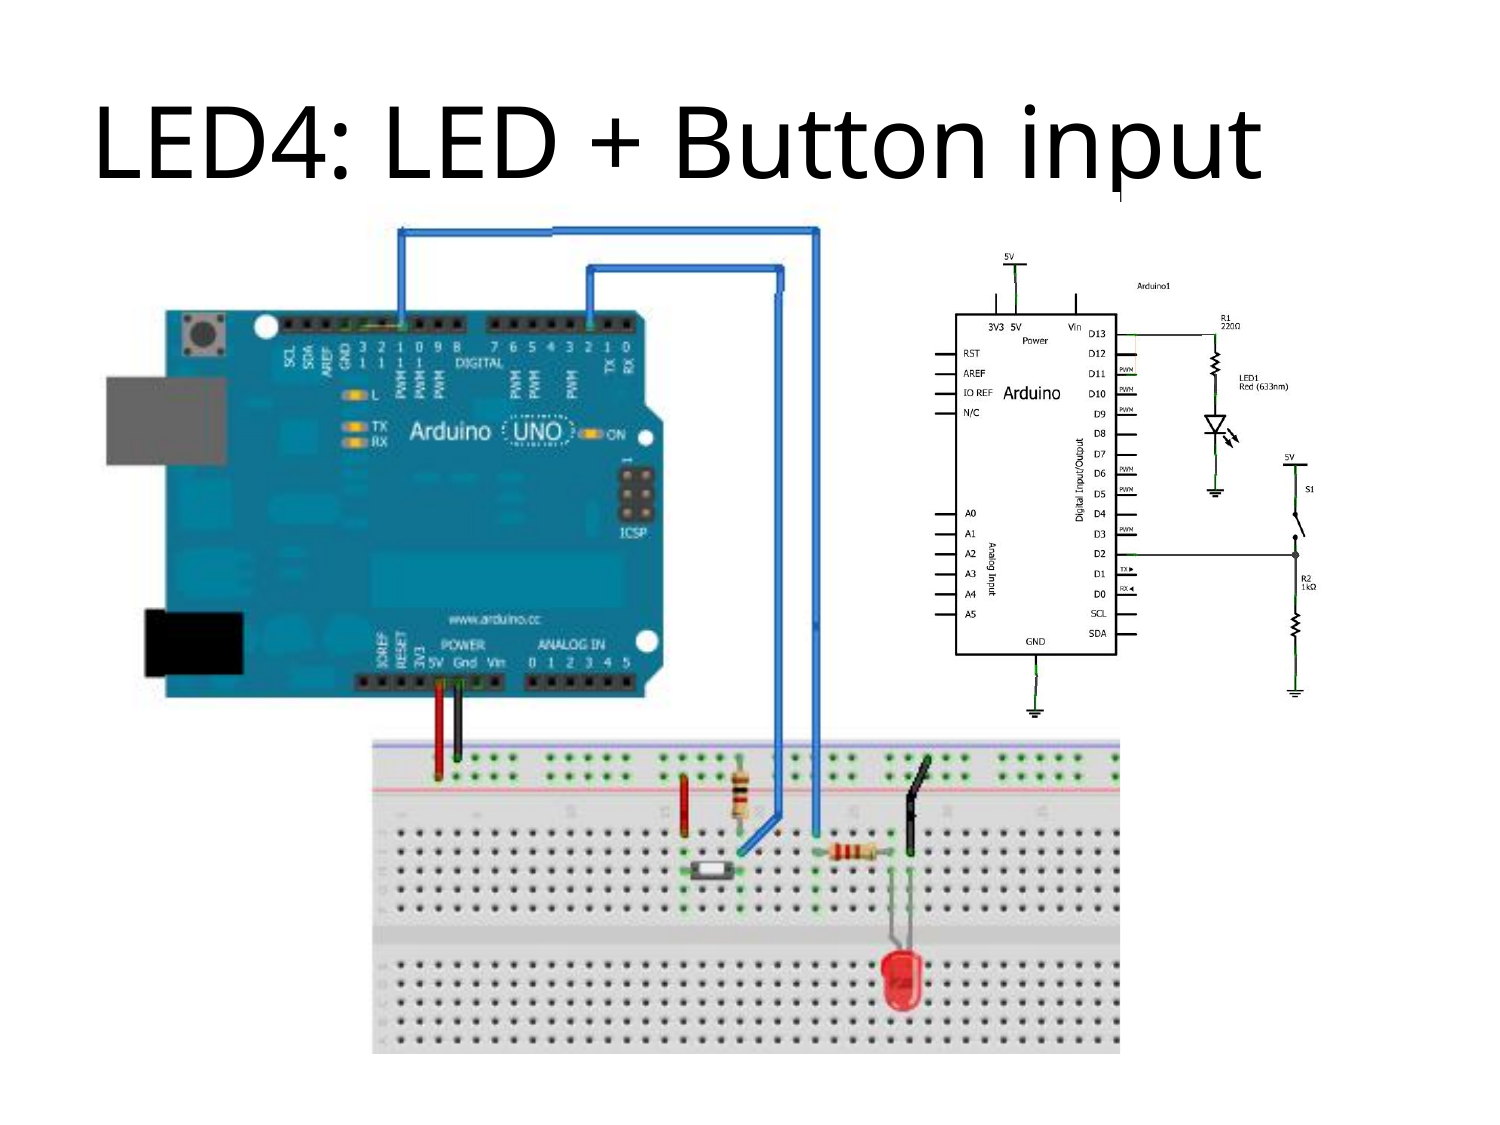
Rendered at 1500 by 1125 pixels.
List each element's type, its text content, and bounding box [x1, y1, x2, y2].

title LED4: LED + Button input [74, 44, 1426, 233]
picture [54, 192, 1341, 1054]
